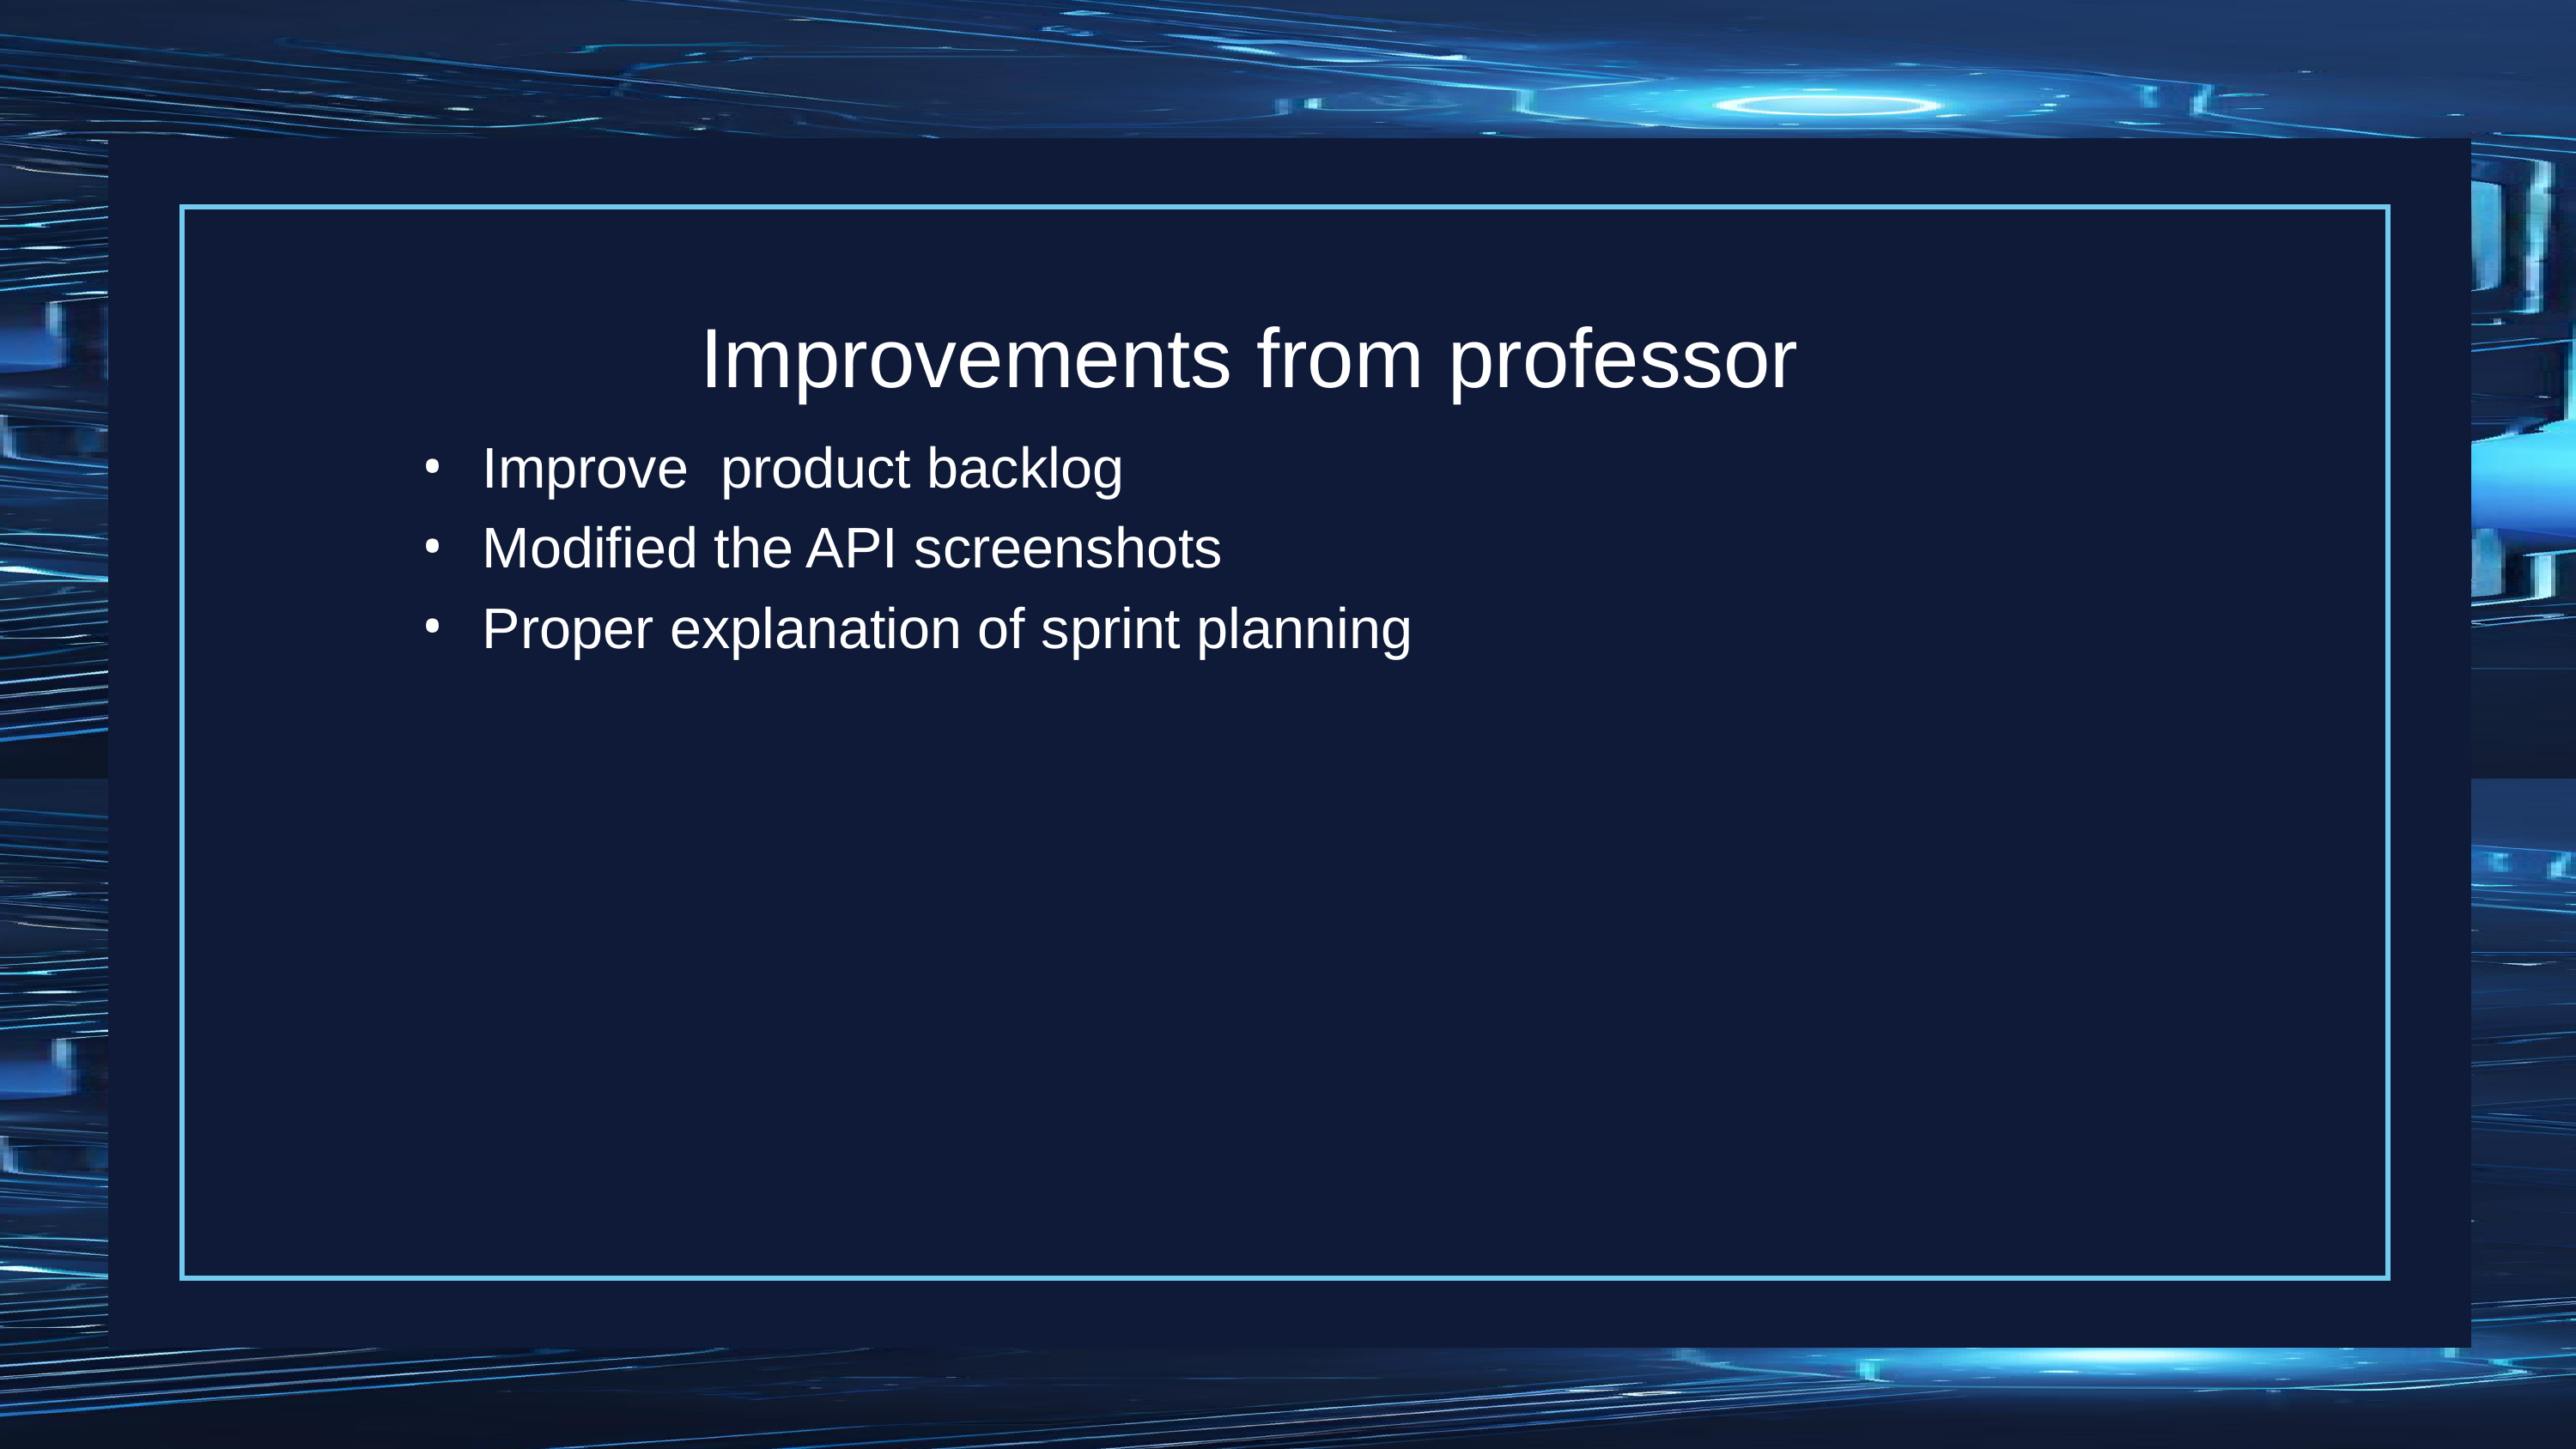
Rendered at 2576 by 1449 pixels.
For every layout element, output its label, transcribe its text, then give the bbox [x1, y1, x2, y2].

list Improve product backlog Modified the API screenshots Proper explanation of sprint planning [404, 424, 2155, 1249]
picture [0, 0, 2576, 1449]
title Improvements from professor [404, 250, 2096, 458]
